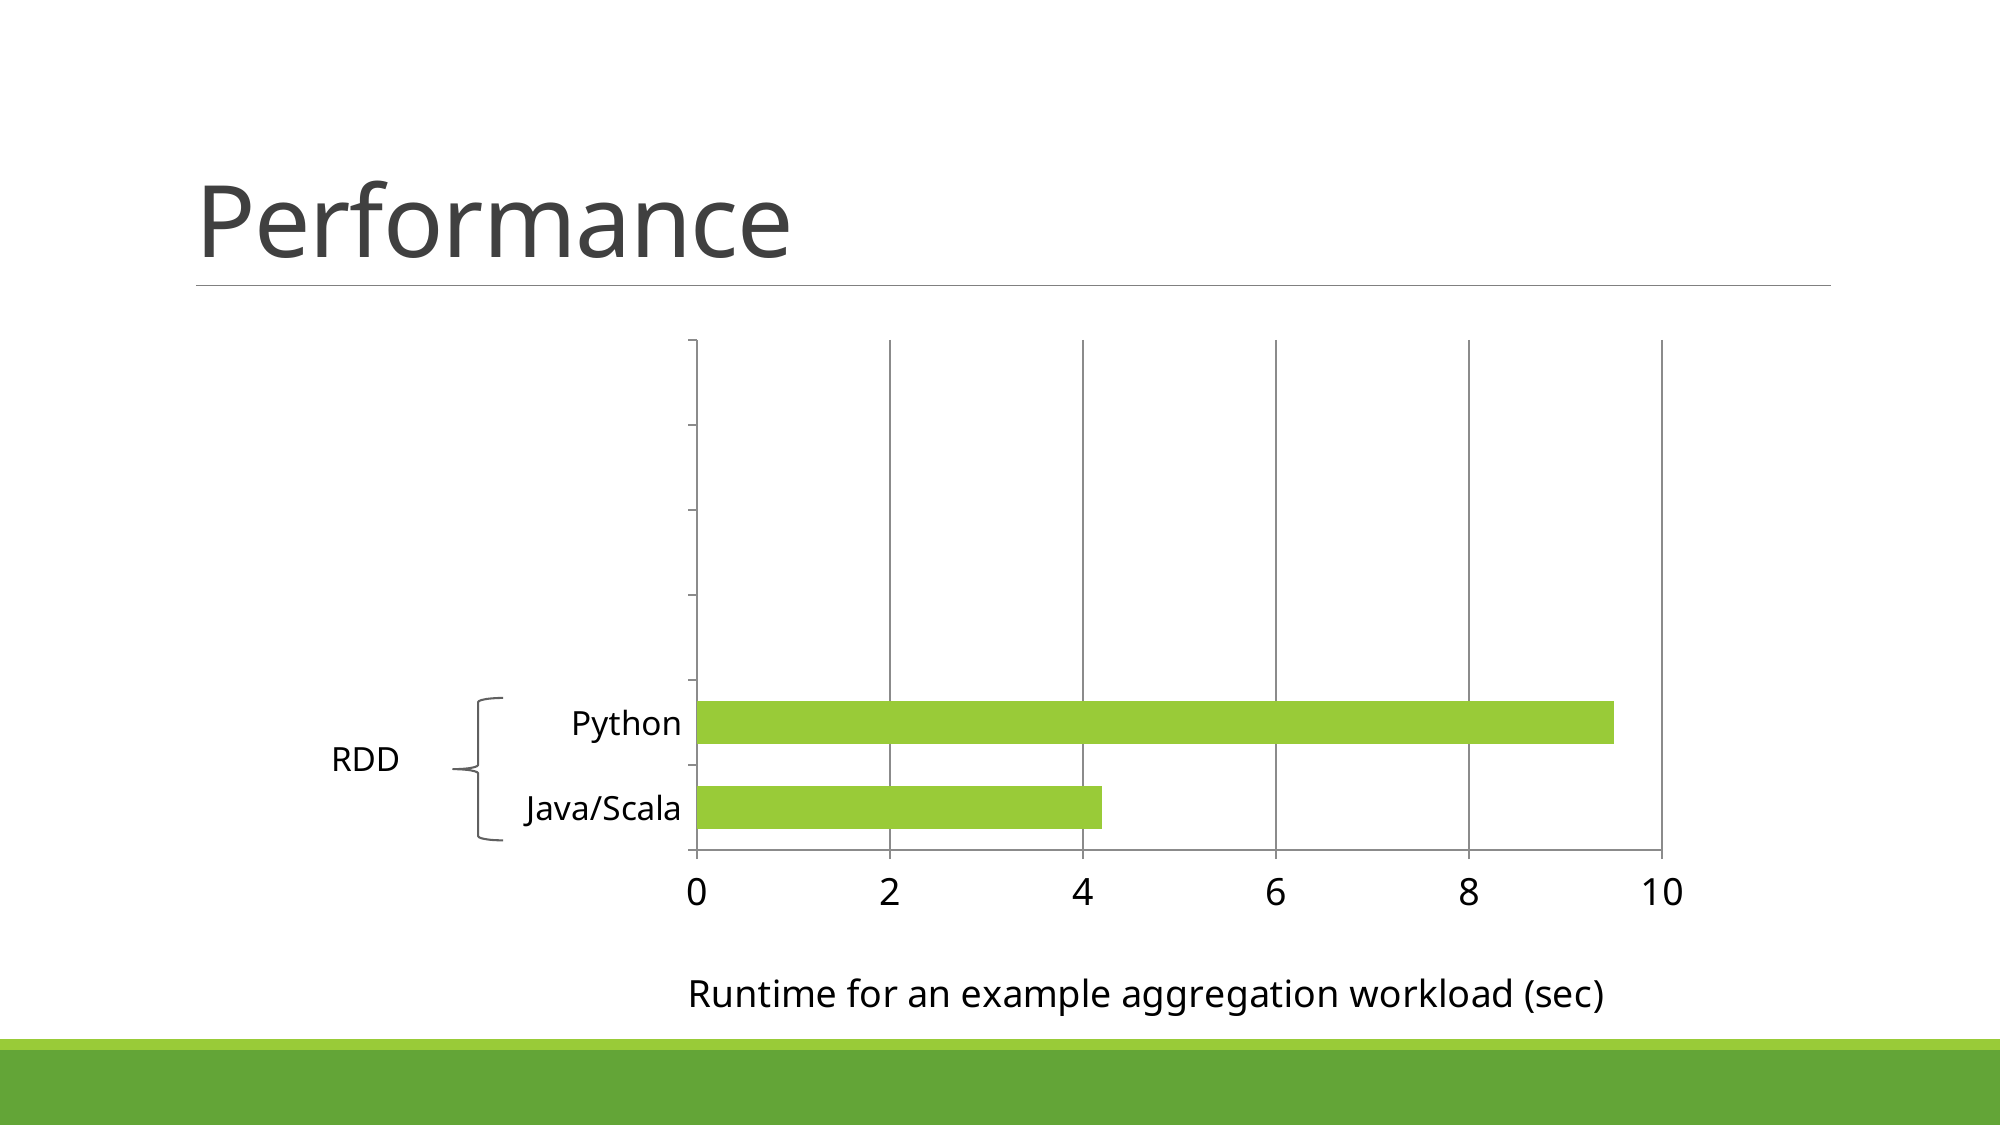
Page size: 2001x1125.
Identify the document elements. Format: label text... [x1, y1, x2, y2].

chart [277, 286, 1731, 1104]
title Performance [180, 47, 1830, 285]
